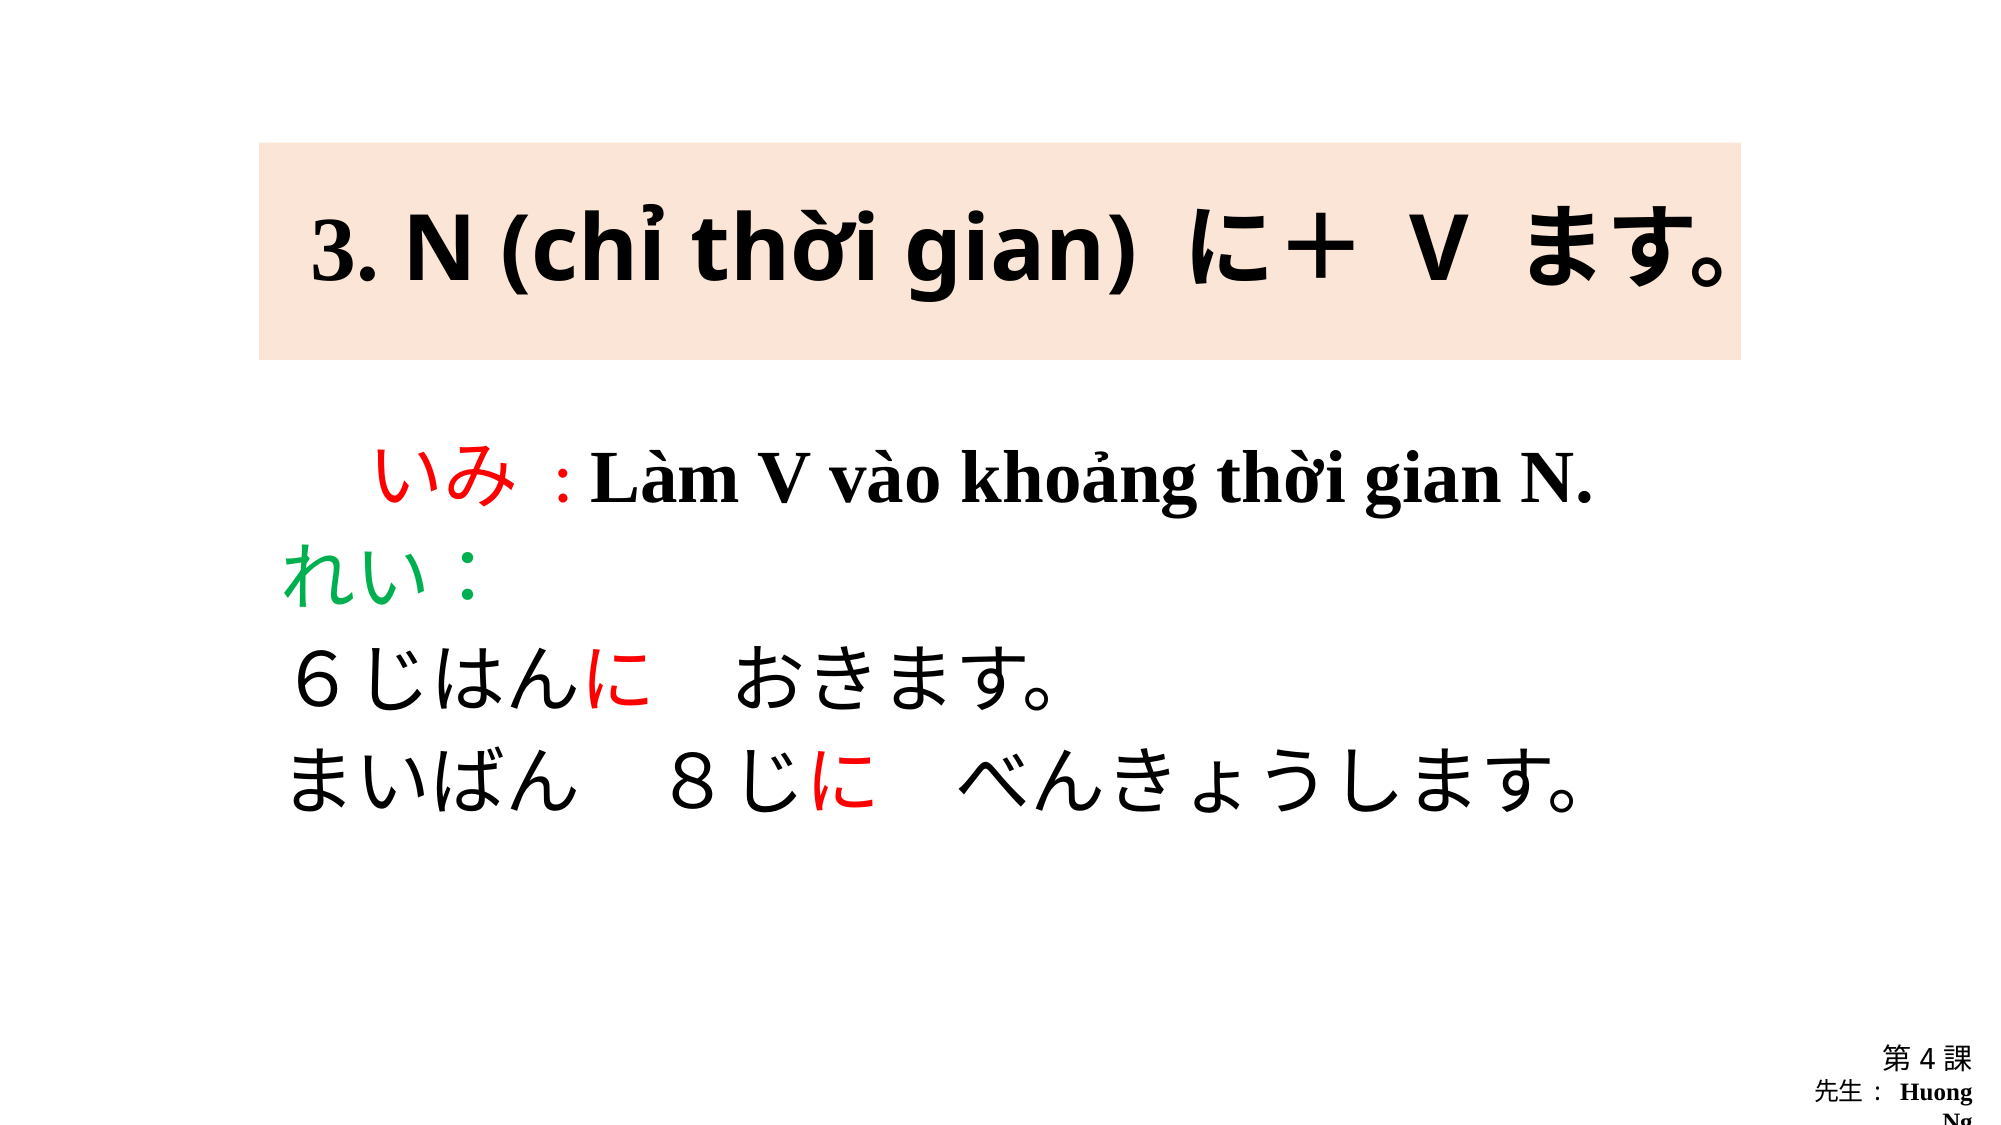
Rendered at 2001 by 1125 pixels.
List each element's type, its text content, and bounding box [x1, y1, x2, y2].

text_box 第4課 先生: Huong Ng [1773, 1032, 1988, 1125]
title 3. N (chỉ thời gian) に＋ V ます。 [259, 142, 1741, 360]
list いみ : Làm V vào khoảng thời gian N. れい： ６じはんに おきます。 まいばん ８じに べんきょうします。 [265, 430, 1735, 1051]
